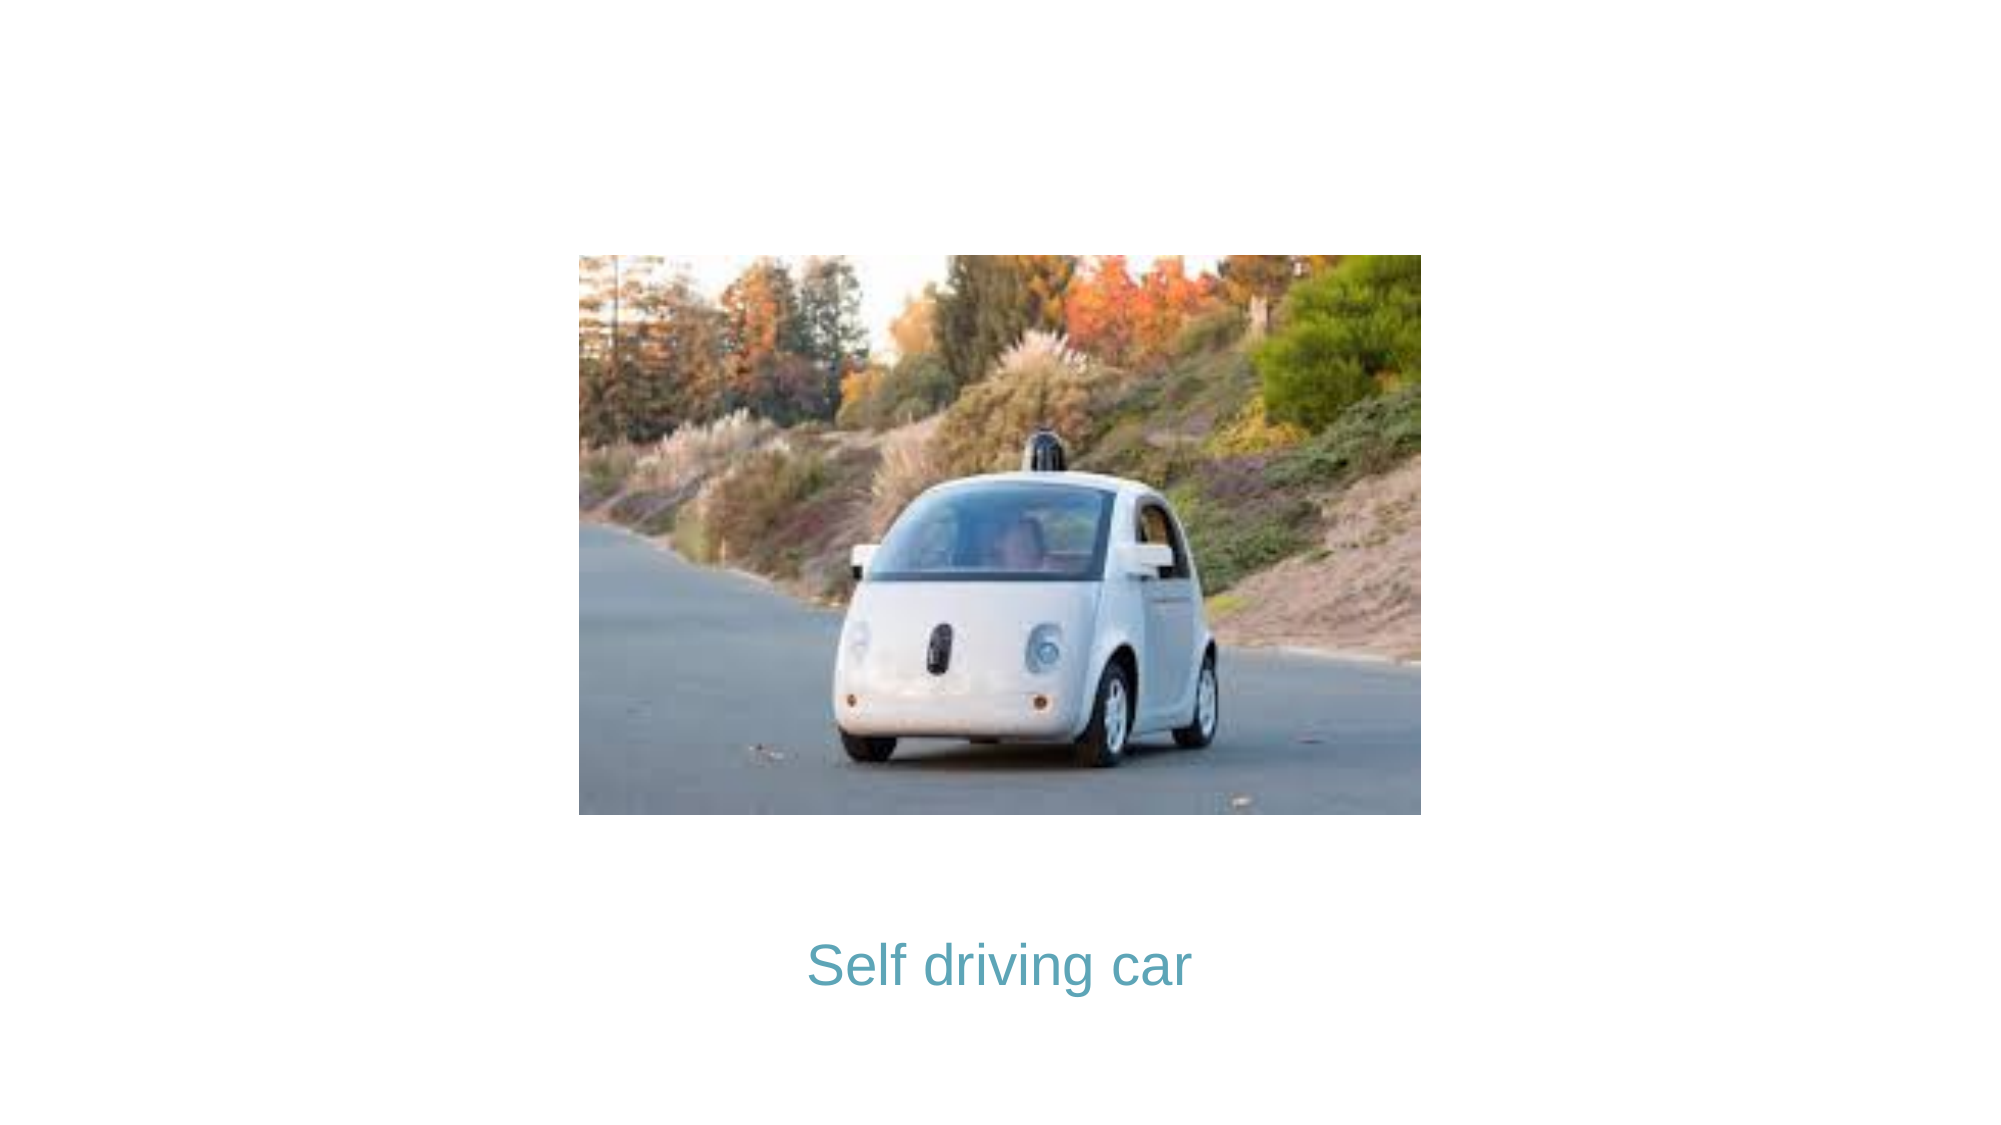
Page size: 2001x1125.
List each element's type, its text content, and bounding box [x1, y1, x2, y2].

text_box Self driving car [791, 920, 1209, 1005]
picture [579, 255, 1421, 815]
